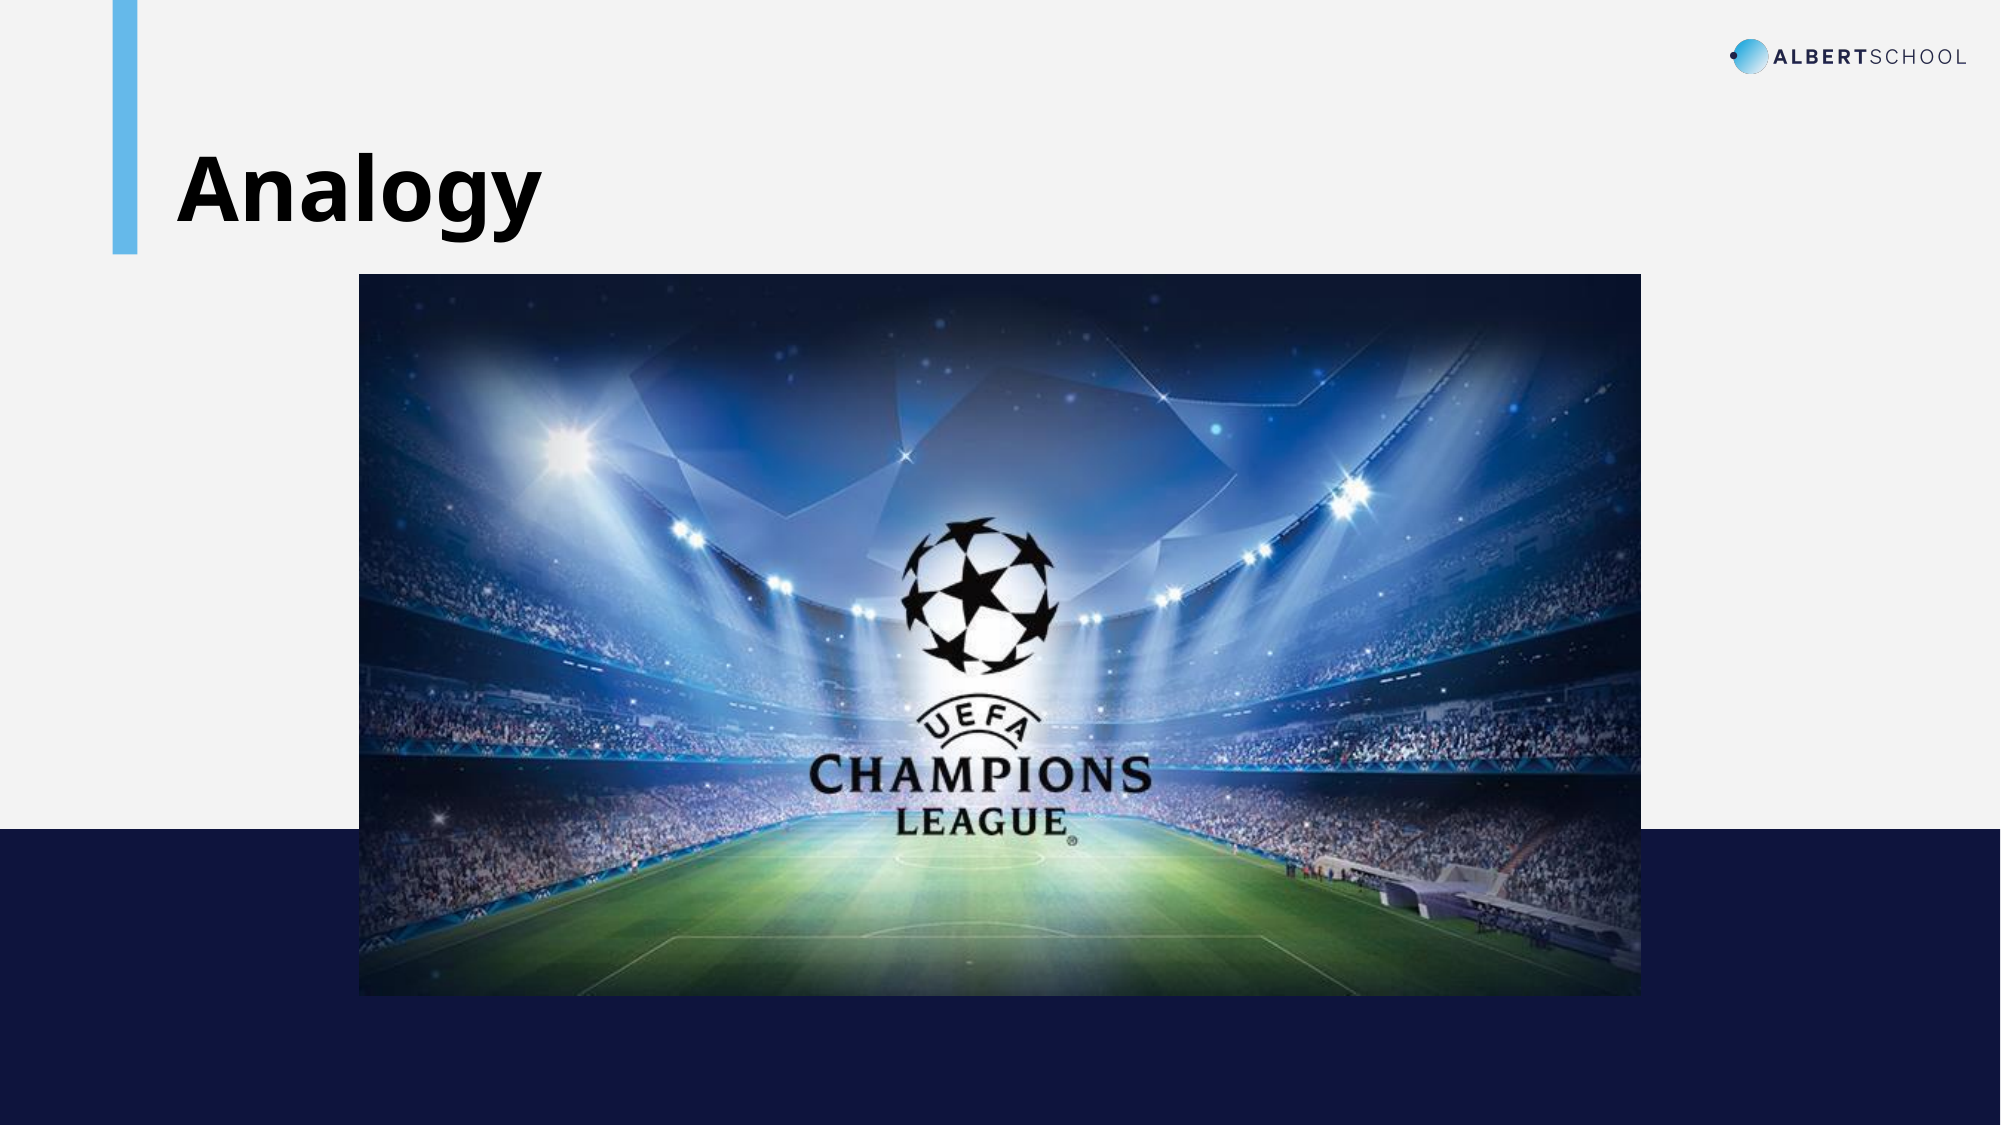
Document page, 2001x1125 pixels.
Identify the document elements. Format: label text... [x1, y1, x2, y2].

picture [358, 273, 1642, 996]
picture [1730, 39, 1966, 74]
text_box Analogy [177, 45, 1198, 240]
